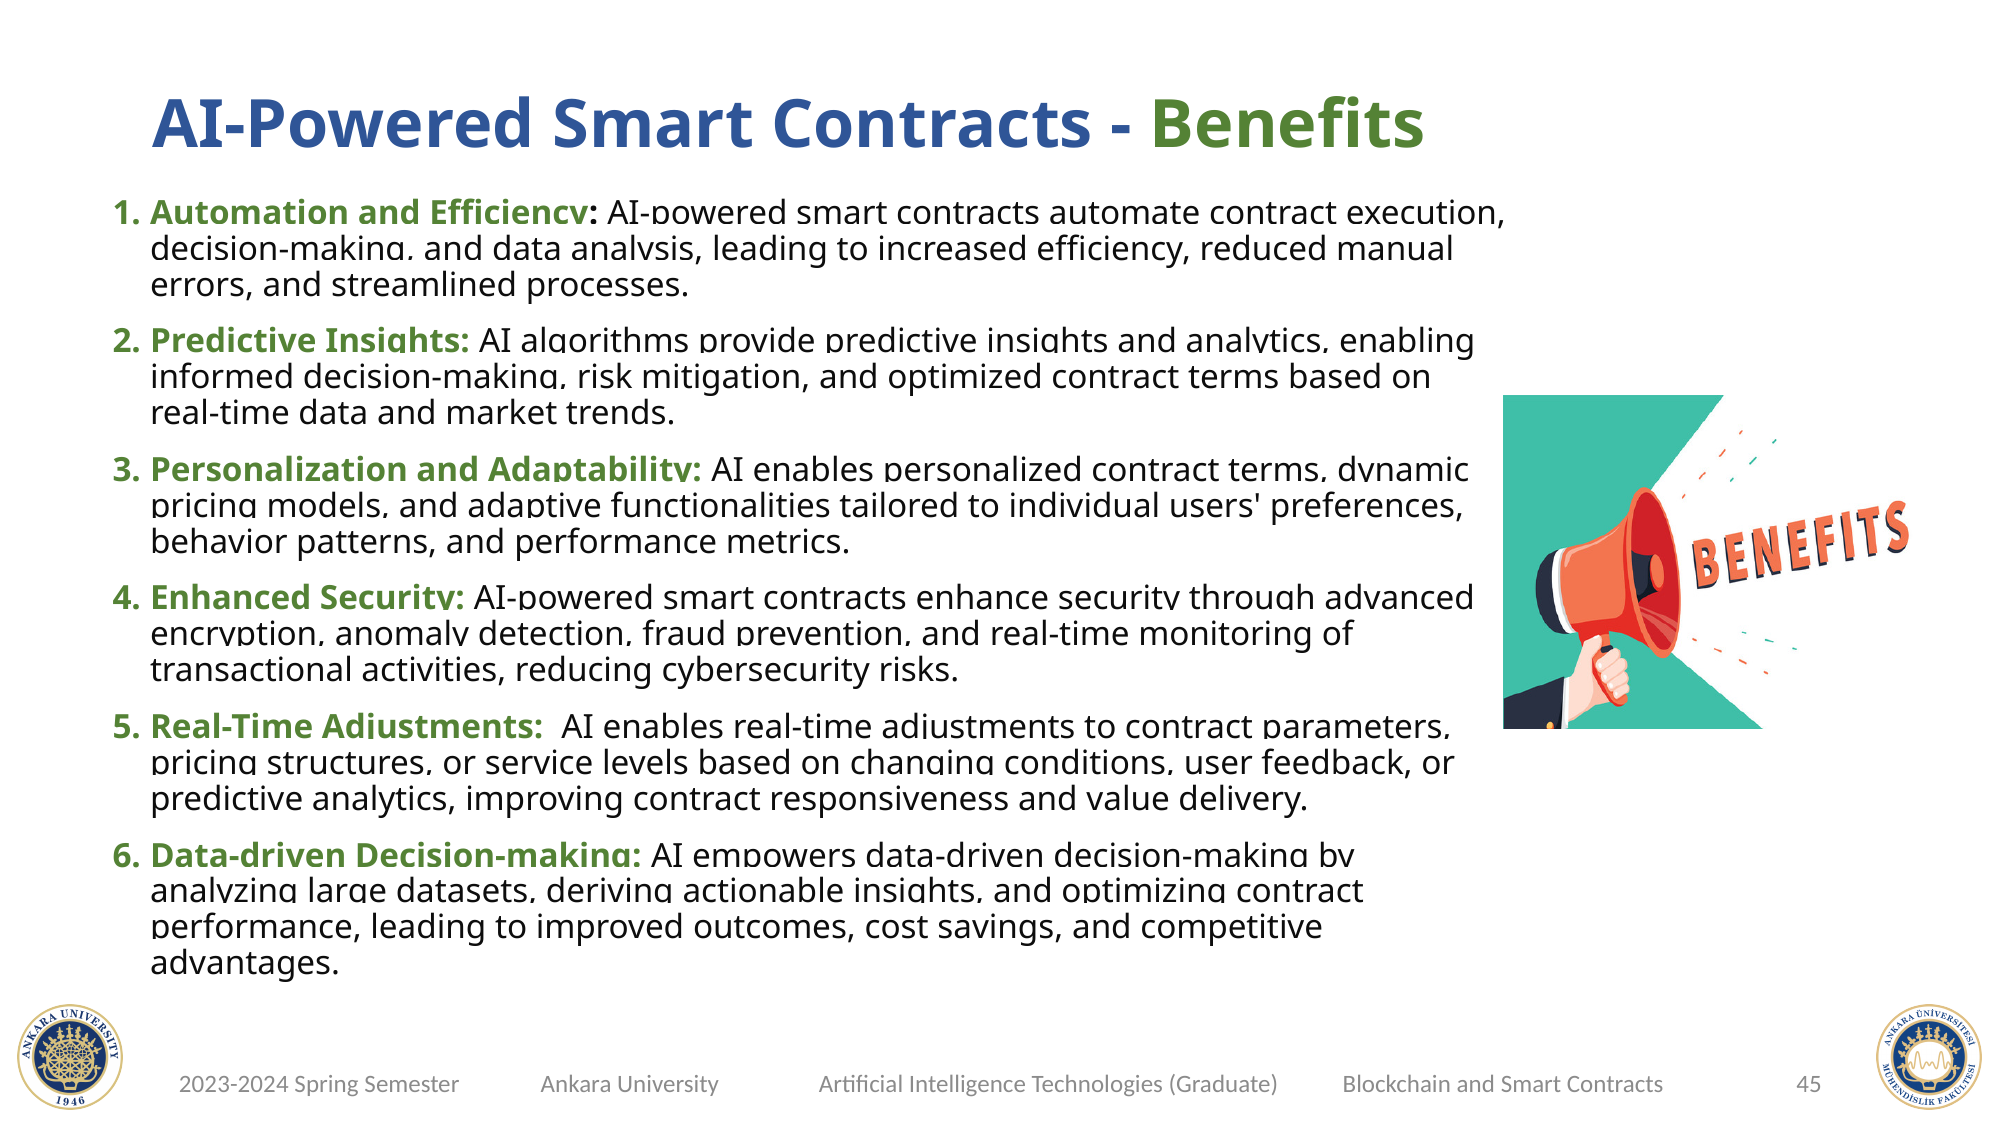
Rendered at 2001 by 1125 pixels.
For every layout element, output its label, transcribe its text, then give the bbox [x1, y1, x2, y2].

slide_number 45 [1751, 1052, 1837, 1113]
list Automation and Efficiency: AI-powered smart contracts automate contract execution, decision-making, and data analysis, leading to increased efficiency, reduced manual errors, and streamlined processes. Predictive Insights: AI algorithms provide predictive insights and analytics, enabling informed decision-making, risk mitigation, and optimized contract terms based on real-time data and market trends. Personalization and Adaptability: AI enables personalized contract terms, dynamic pricing models, and adaptive functionalities tailored to individual users' preferences, behavior patterns, and performance metrics. Enhanced Security: AI-powered smart contracts enhance security through advanced encryption, anomaly detection, fraud prevention, and real-time monitoring of transactional activities, reducing cybersecurity risks. Real-Time Adjustments: AI enables real-time adjustments to contract parameters, pricing structures, or service levels based on changing conditions, user feedback, or predictive analytics, improving contract responsiveness and value delivery. Data-driven Decision-making: AI empowers data-driven decision-making by analyzing large datasets, deriving actionable insights, and optimizing contract performance, leading to improved outcomes, cost savings, and competitive advantages. [97, 187, 1527, 1010]
picture [1503, 395, 1935, 730]
title AI-Powered Smart Contracts - Benefits [137, 59, 1863, 192]
picture [17, 1004, 123, 1110]
picture [1876, 1004, 1982, 1110]
